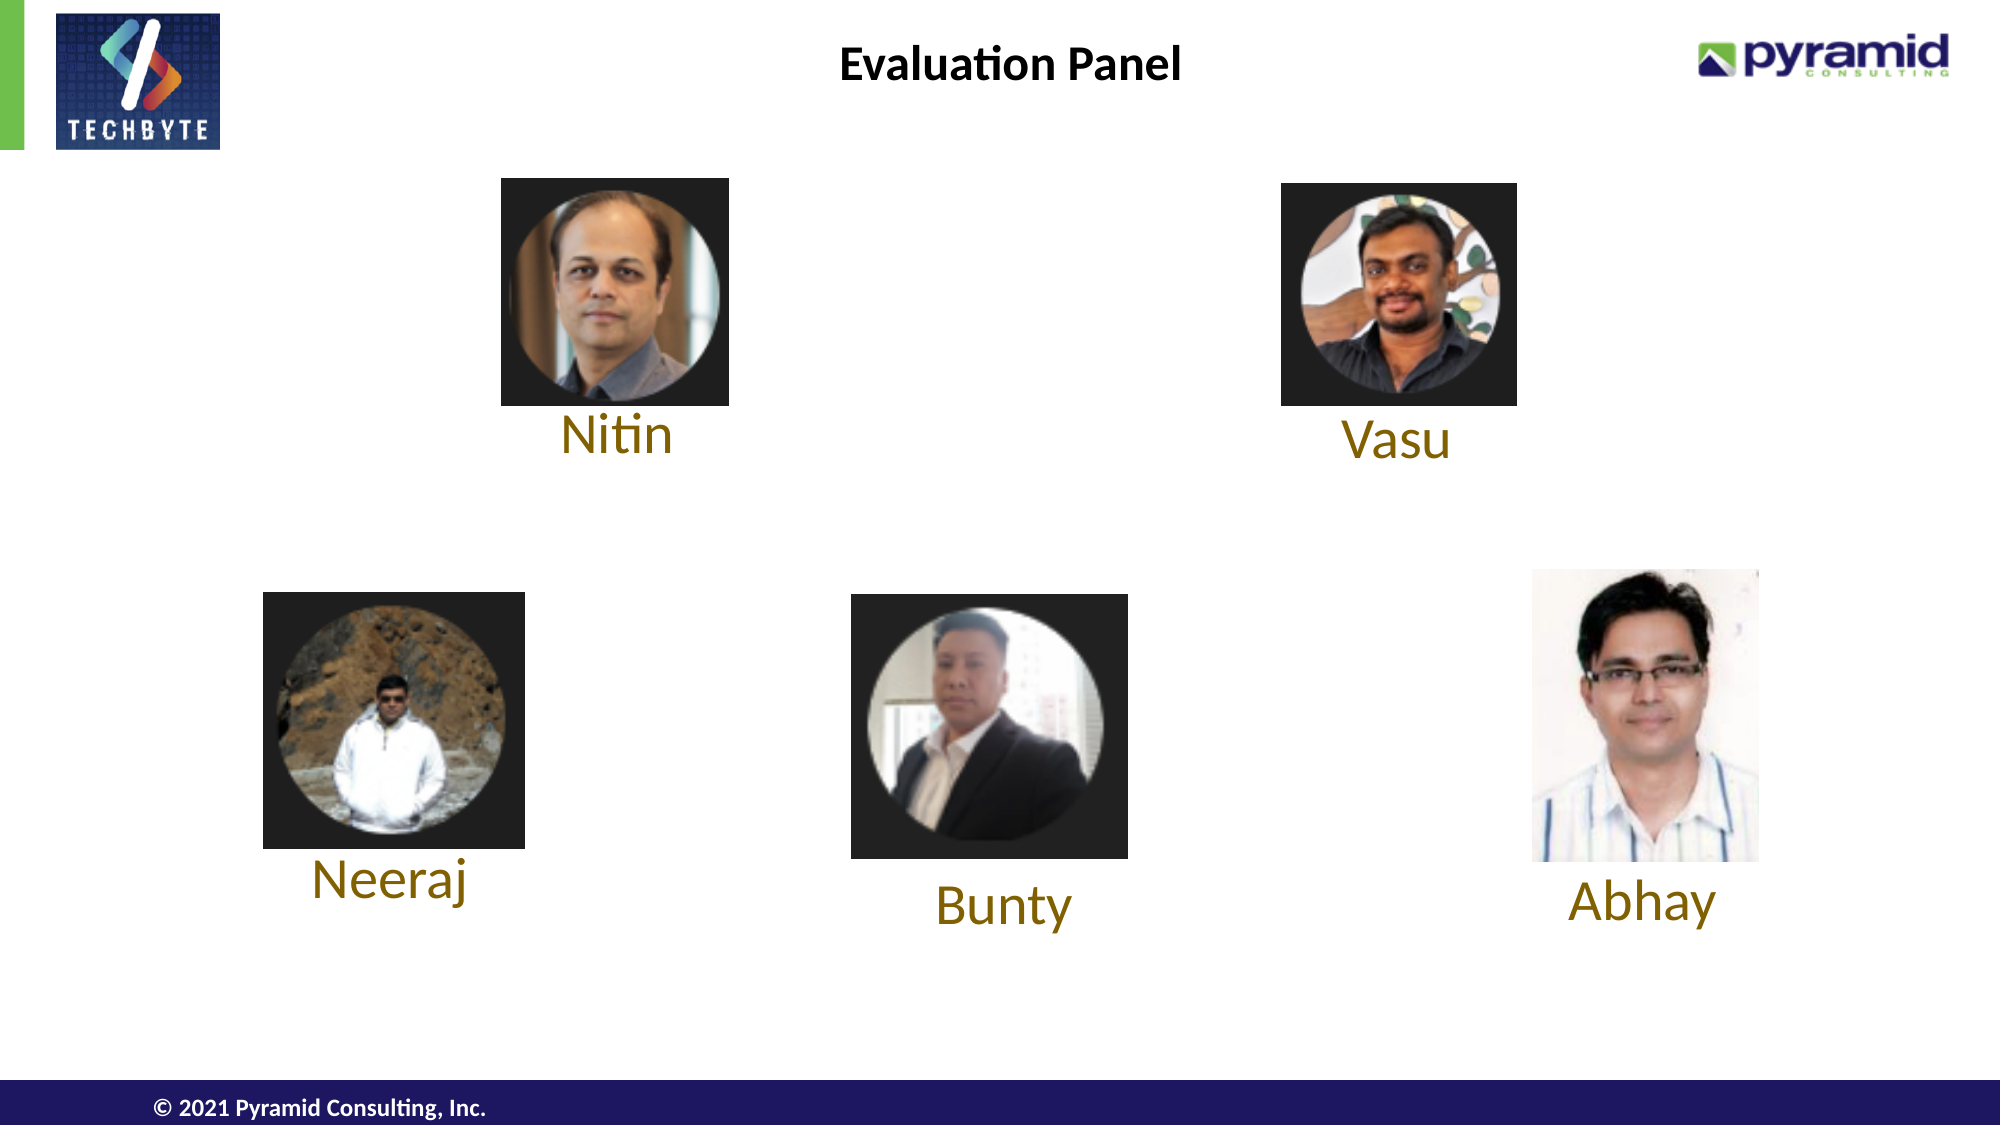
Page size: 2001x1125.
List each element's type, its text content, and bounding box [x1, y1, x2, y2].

picture [501, 178, 729, 406]
text_box Abhay [1554, 854, 1763, 940]
text_box Nitin [545, 406, 706, 473]
picture [263, 591, 525, 849]
picture [56, 13, 220, 150]
text_box [0, 0, 25, 150]
picture [1281, 183, 1517, 406]
text_box © 2021 Pyramid Consulting, Inc. [137, 1083, 752, 1125]
picture [1672, 18, 1974, 101]
text_box [0, 1079, 2000, 1125]
text_box Bunty [920, 859, 1102, 944]
text_box Neeraj [296, 849, 491, 918]
picture [851, 594, 1128, 859]
picture [1532, 569, 1759, 862]
text_box Evaluation Panel [426, 23, 1595, 99]
text_box Vasu [1326, 406, 1472, 478]
